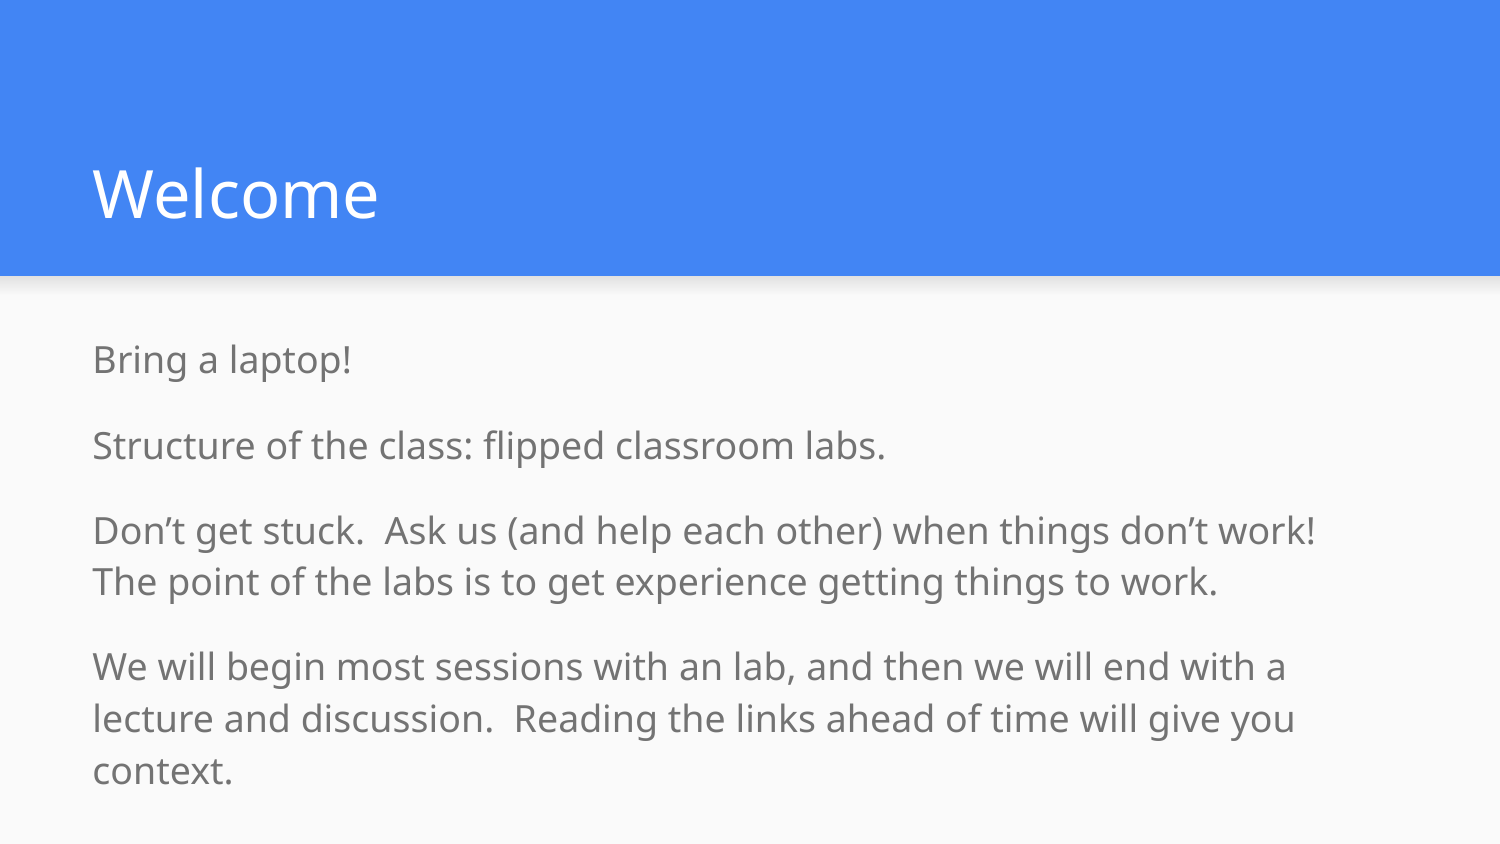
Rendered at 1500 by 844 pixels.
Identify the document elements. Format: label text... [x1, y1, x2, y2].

list Bring a laptop! Structure of the class: flipped classroom labs. Don’t get stuck. Ask us (and help each other) when things don’t work! The point of the labs is to get experience getting things to work. We will begin most sessions with an lab, and then we will end with a lecture and discussion. Reading the links ahead of time will give you context. [77, 314, 1427, 760]
title Welcome [77, 121, 1427, 248]
